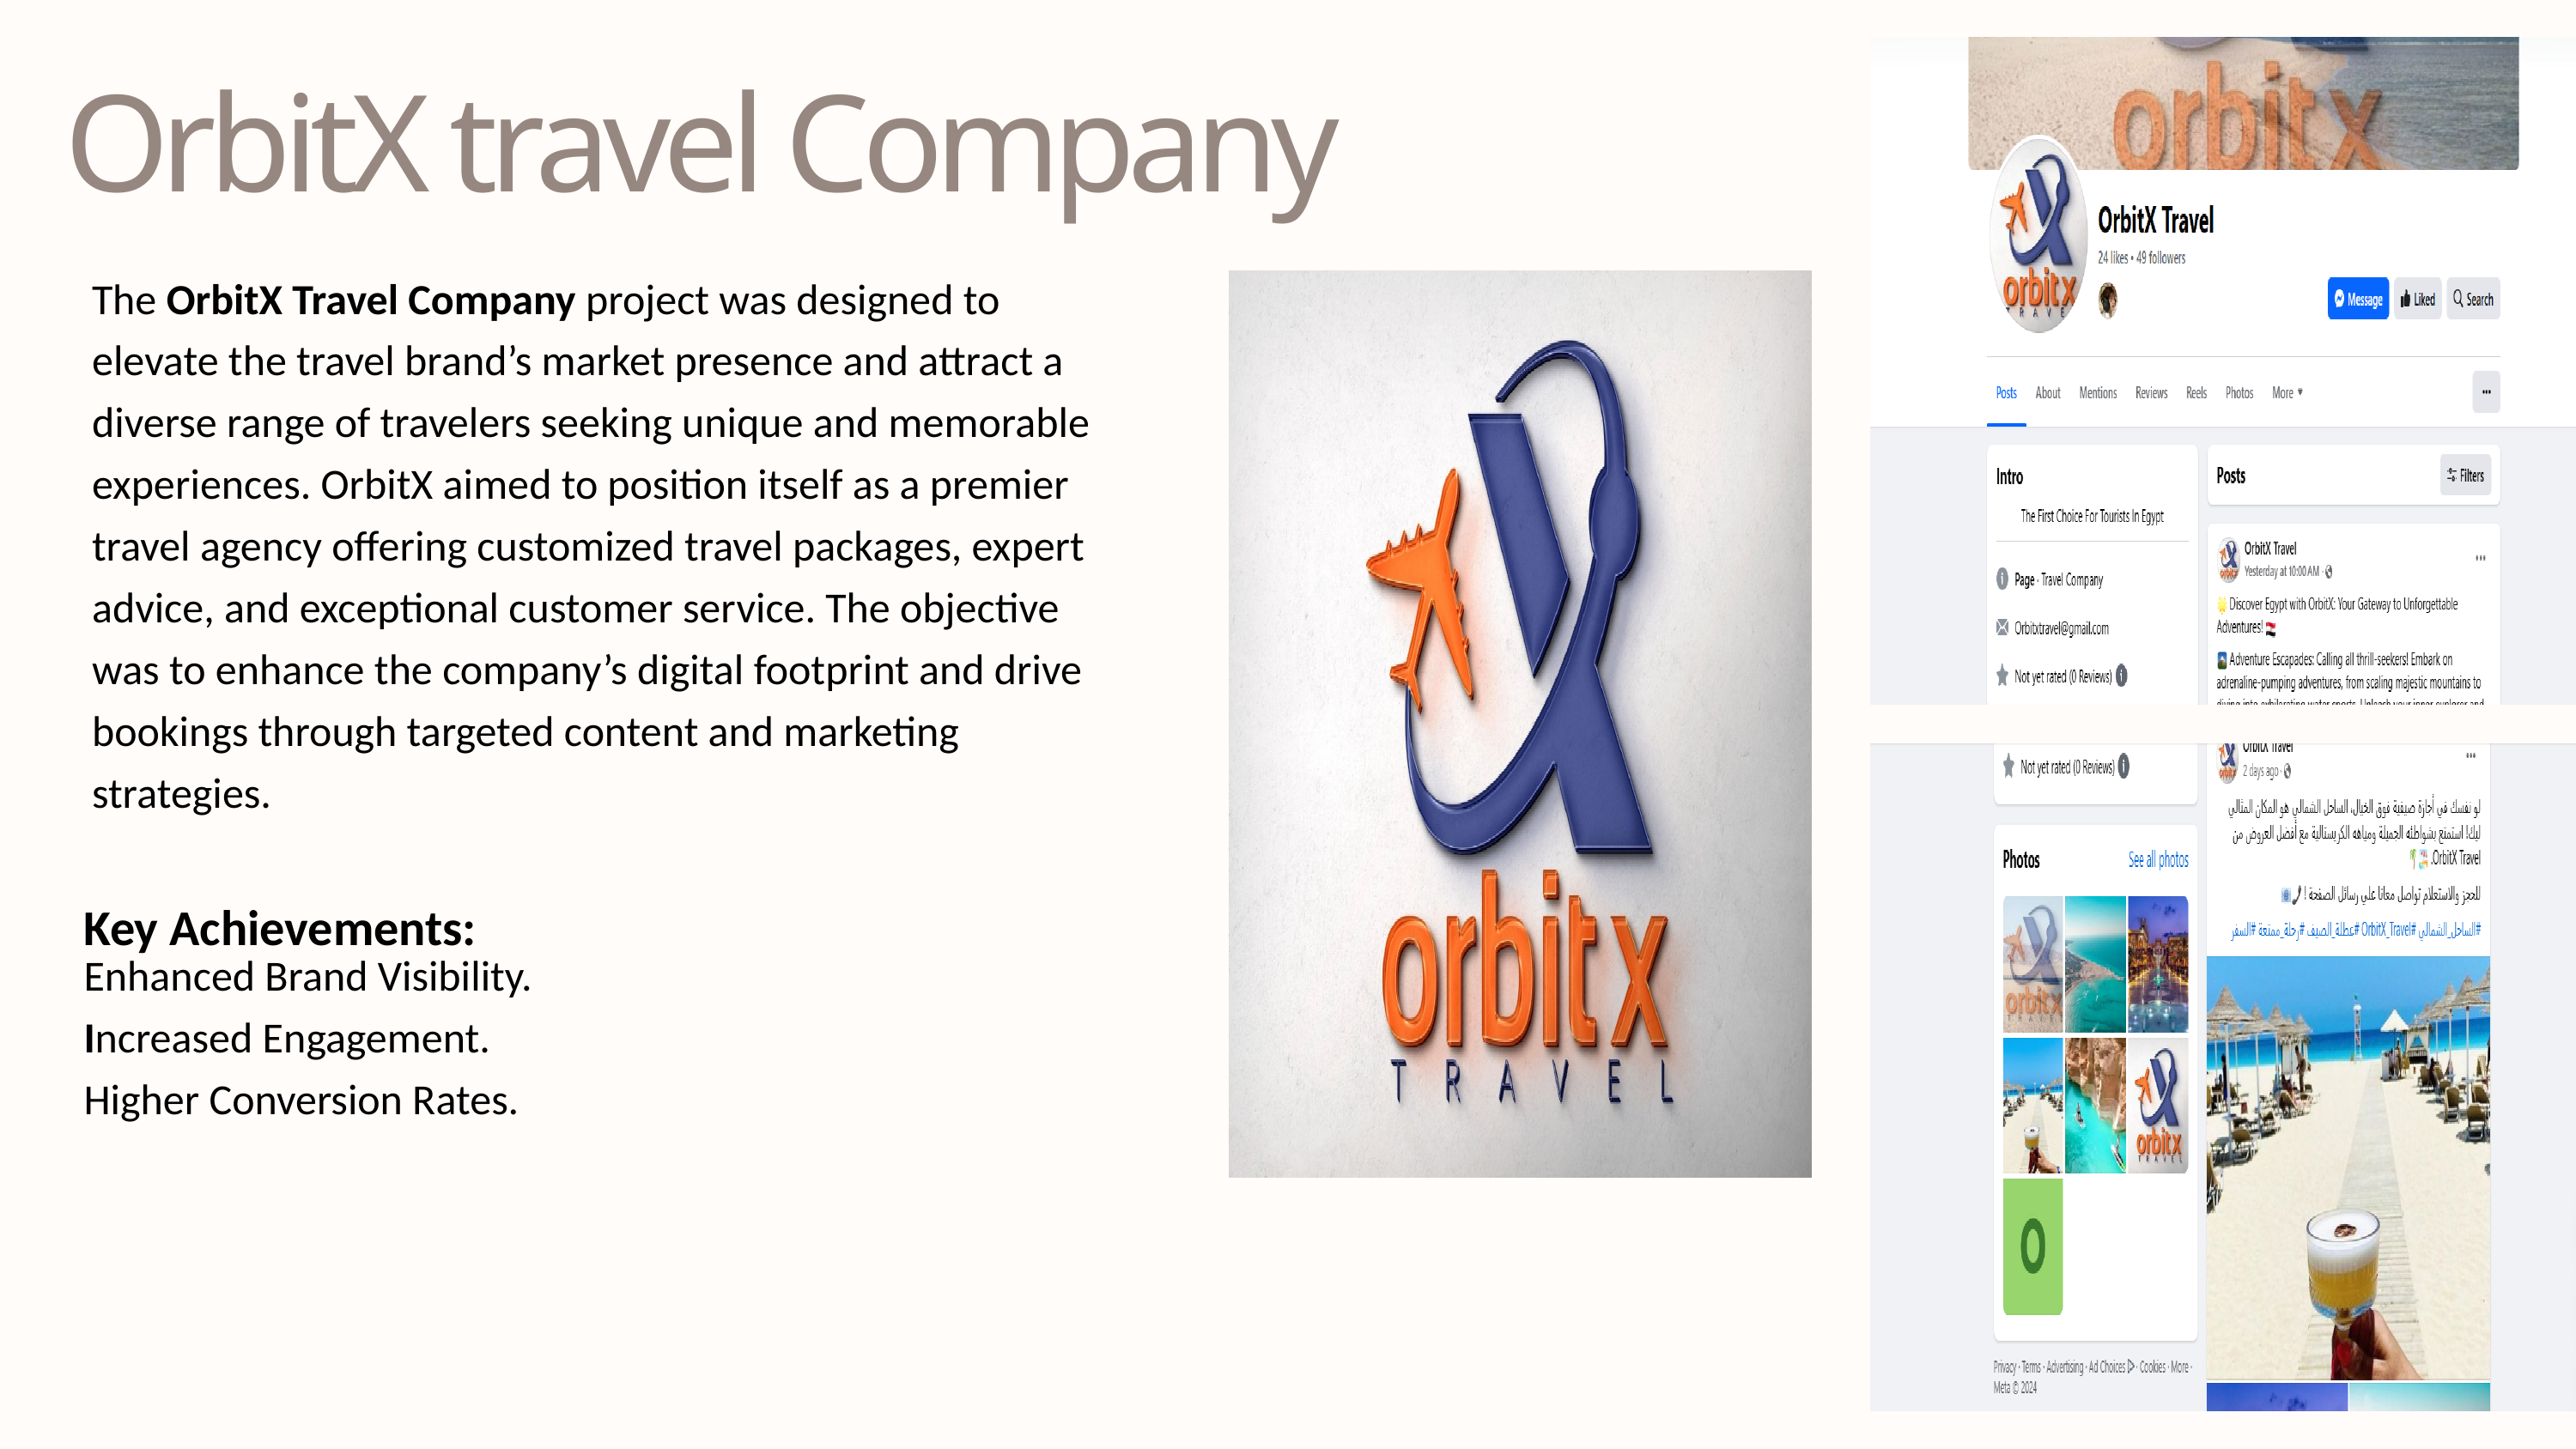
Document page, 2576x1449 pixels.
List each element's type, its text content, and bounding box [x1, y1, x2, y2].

picture [1229, 270, 1812, 1178]
picture [1870, 743, 2576, 1411]
text_box The OrbitX Travel Company project was designed to elevate the travel brand’s market presence and attract a diverse range of travelers seeking unique and memorable experiences. OrbitX aimed to position itself as a premier travel agency offering customized travel packages, expert advice, and exceptional customer service. The objective was to enhance the company’s digital footprint and drive bookings through targeted content and marketing strategies. [92, 261, 1104, 809]
text_box OrbitX travel Company [64, 72, 1866, 220]
text_box Key Achievements: [83, 809, 1128, 956]
text_box Enhanced Brand Visibility. Increased Engagement. Higher Conversion Rates. [83, 937, 1096, 1124]
picture [1870, 37, 2576, 705]
